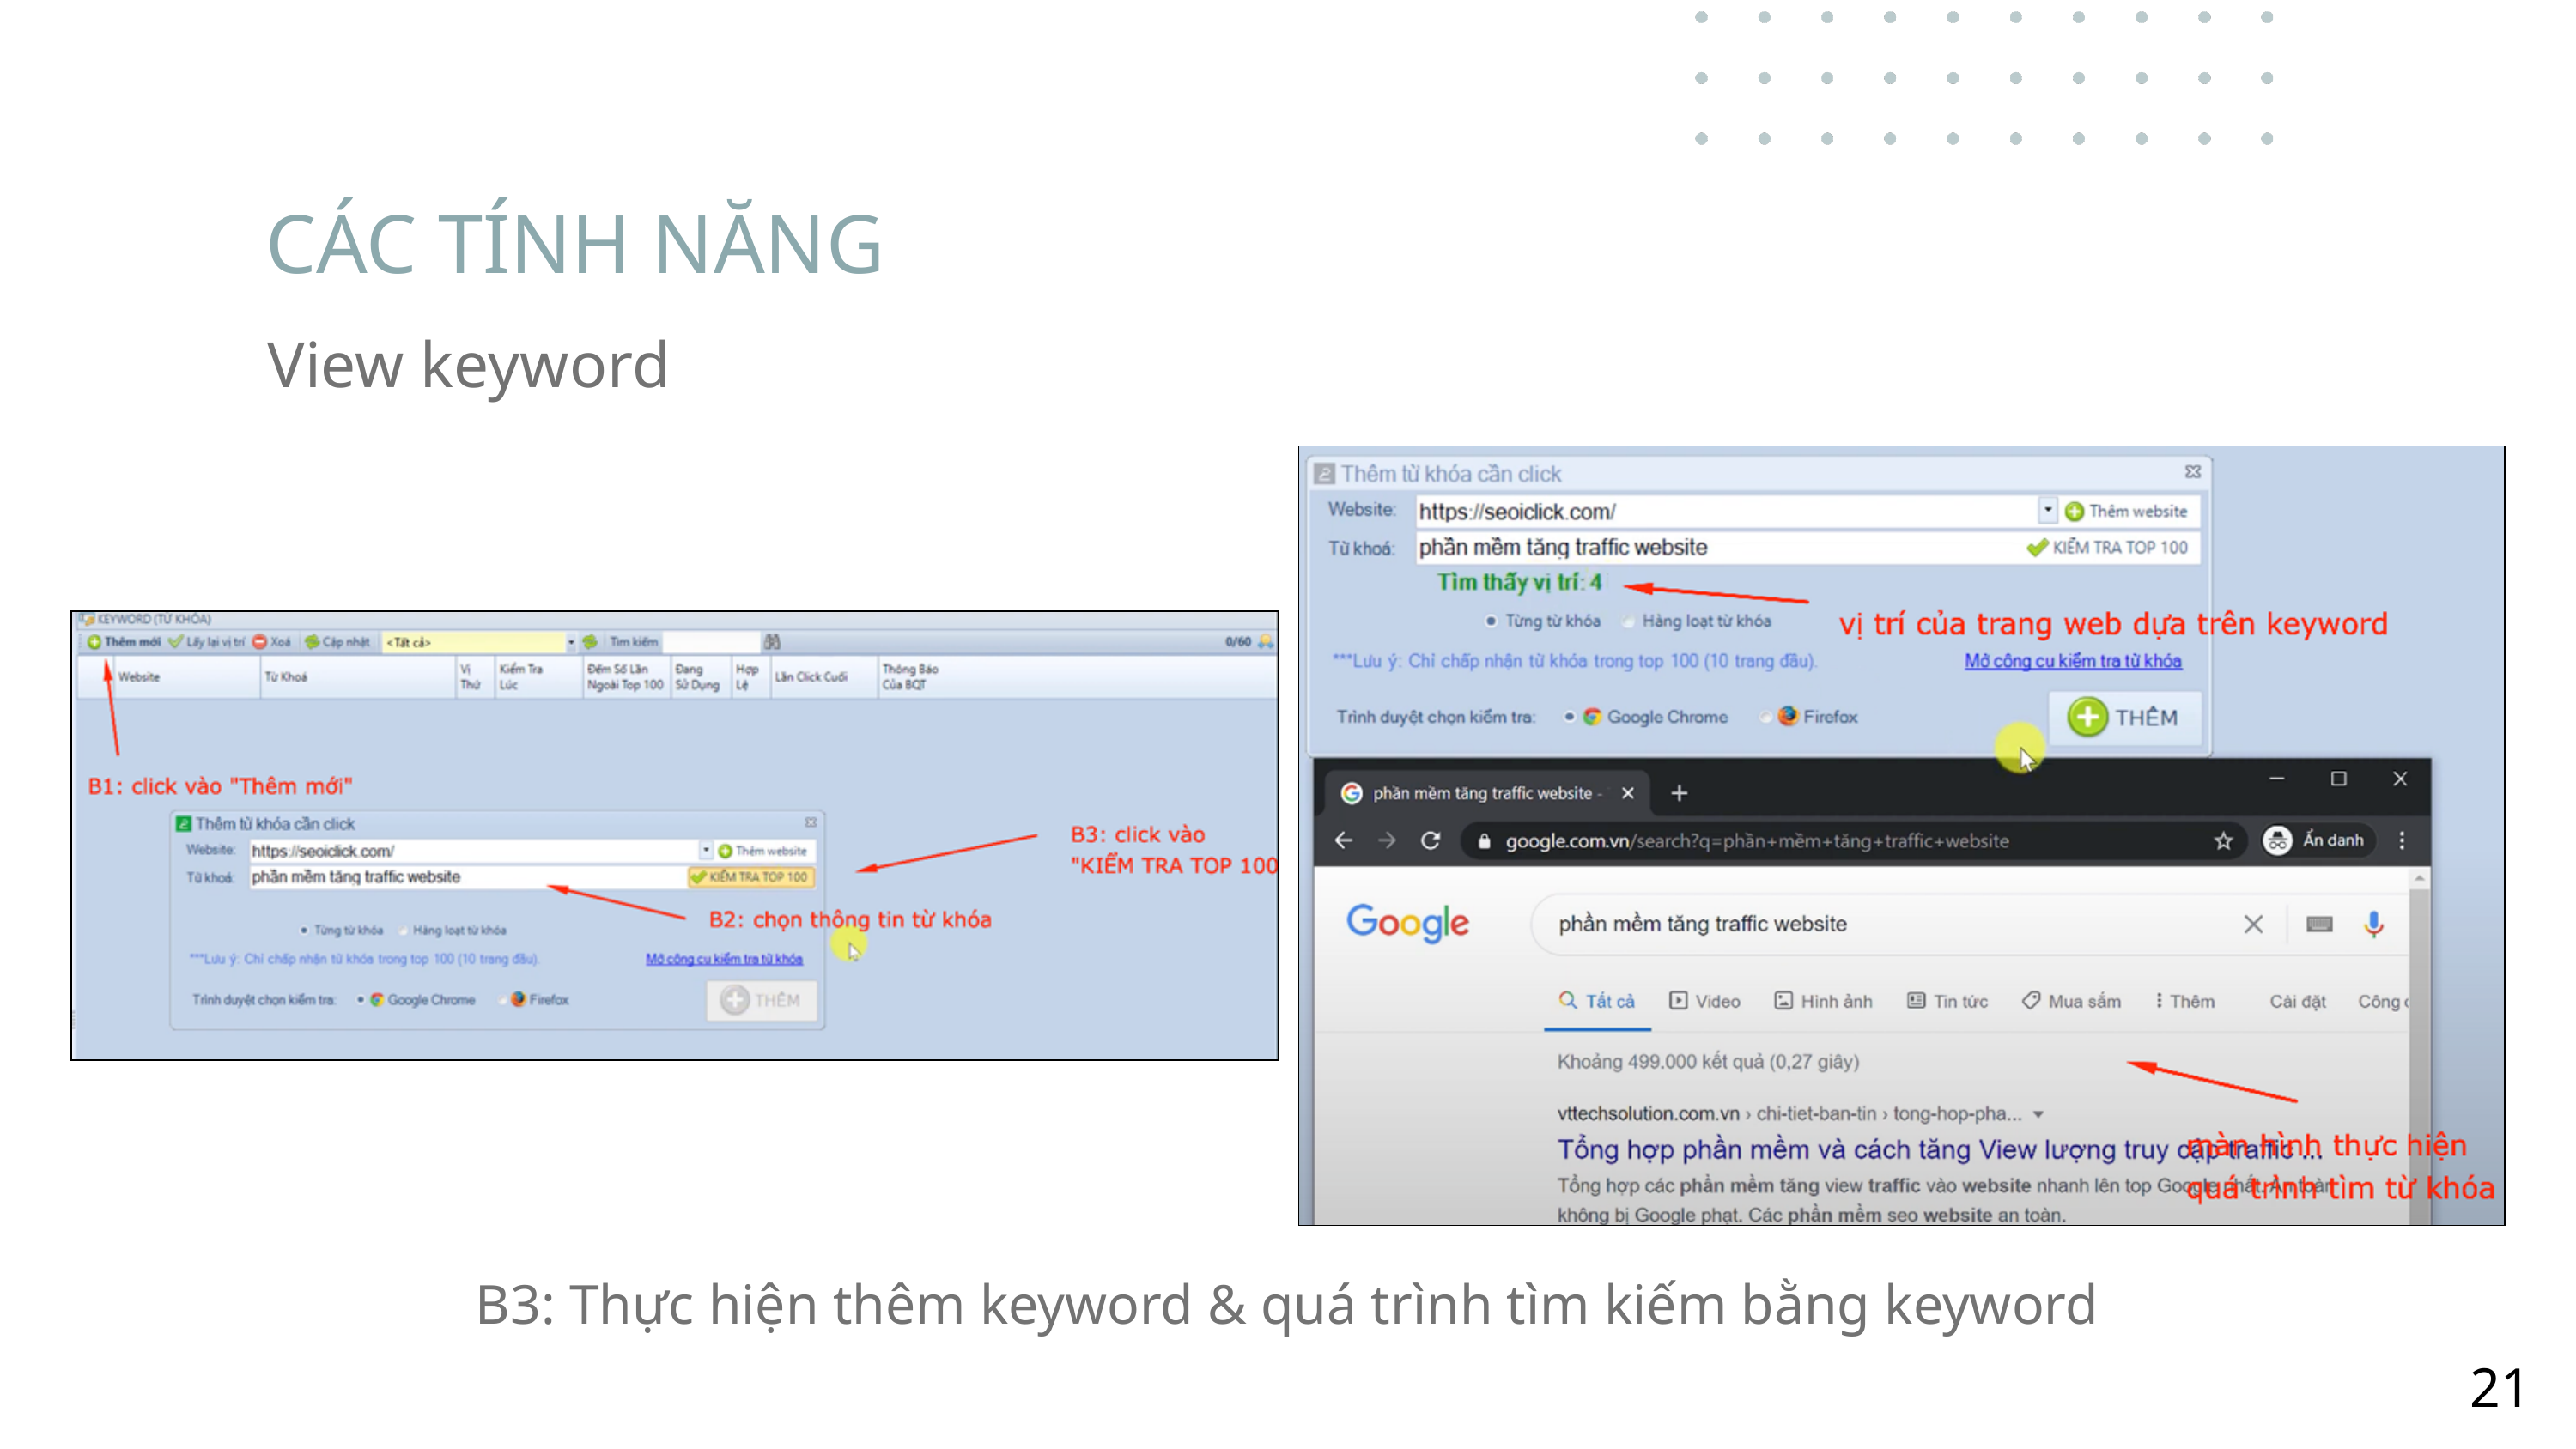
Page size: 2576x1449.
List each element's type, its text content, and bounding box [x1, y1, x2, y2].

text_box 21 [2458, 1343, 2543, 1419]
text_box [70, 446, 2506, 1226]
text_box [1695, 0, 2274, 145]
text_box B3: Thực hiện thêm keyword & quá trình tìm kiếm bằng keyword [461, 1259, 2115, 1335]
text_box CÁC TÍNH NĂNG [265, 201, 1214, 290]
text_box View keyword [267, 312, 702, 400]
